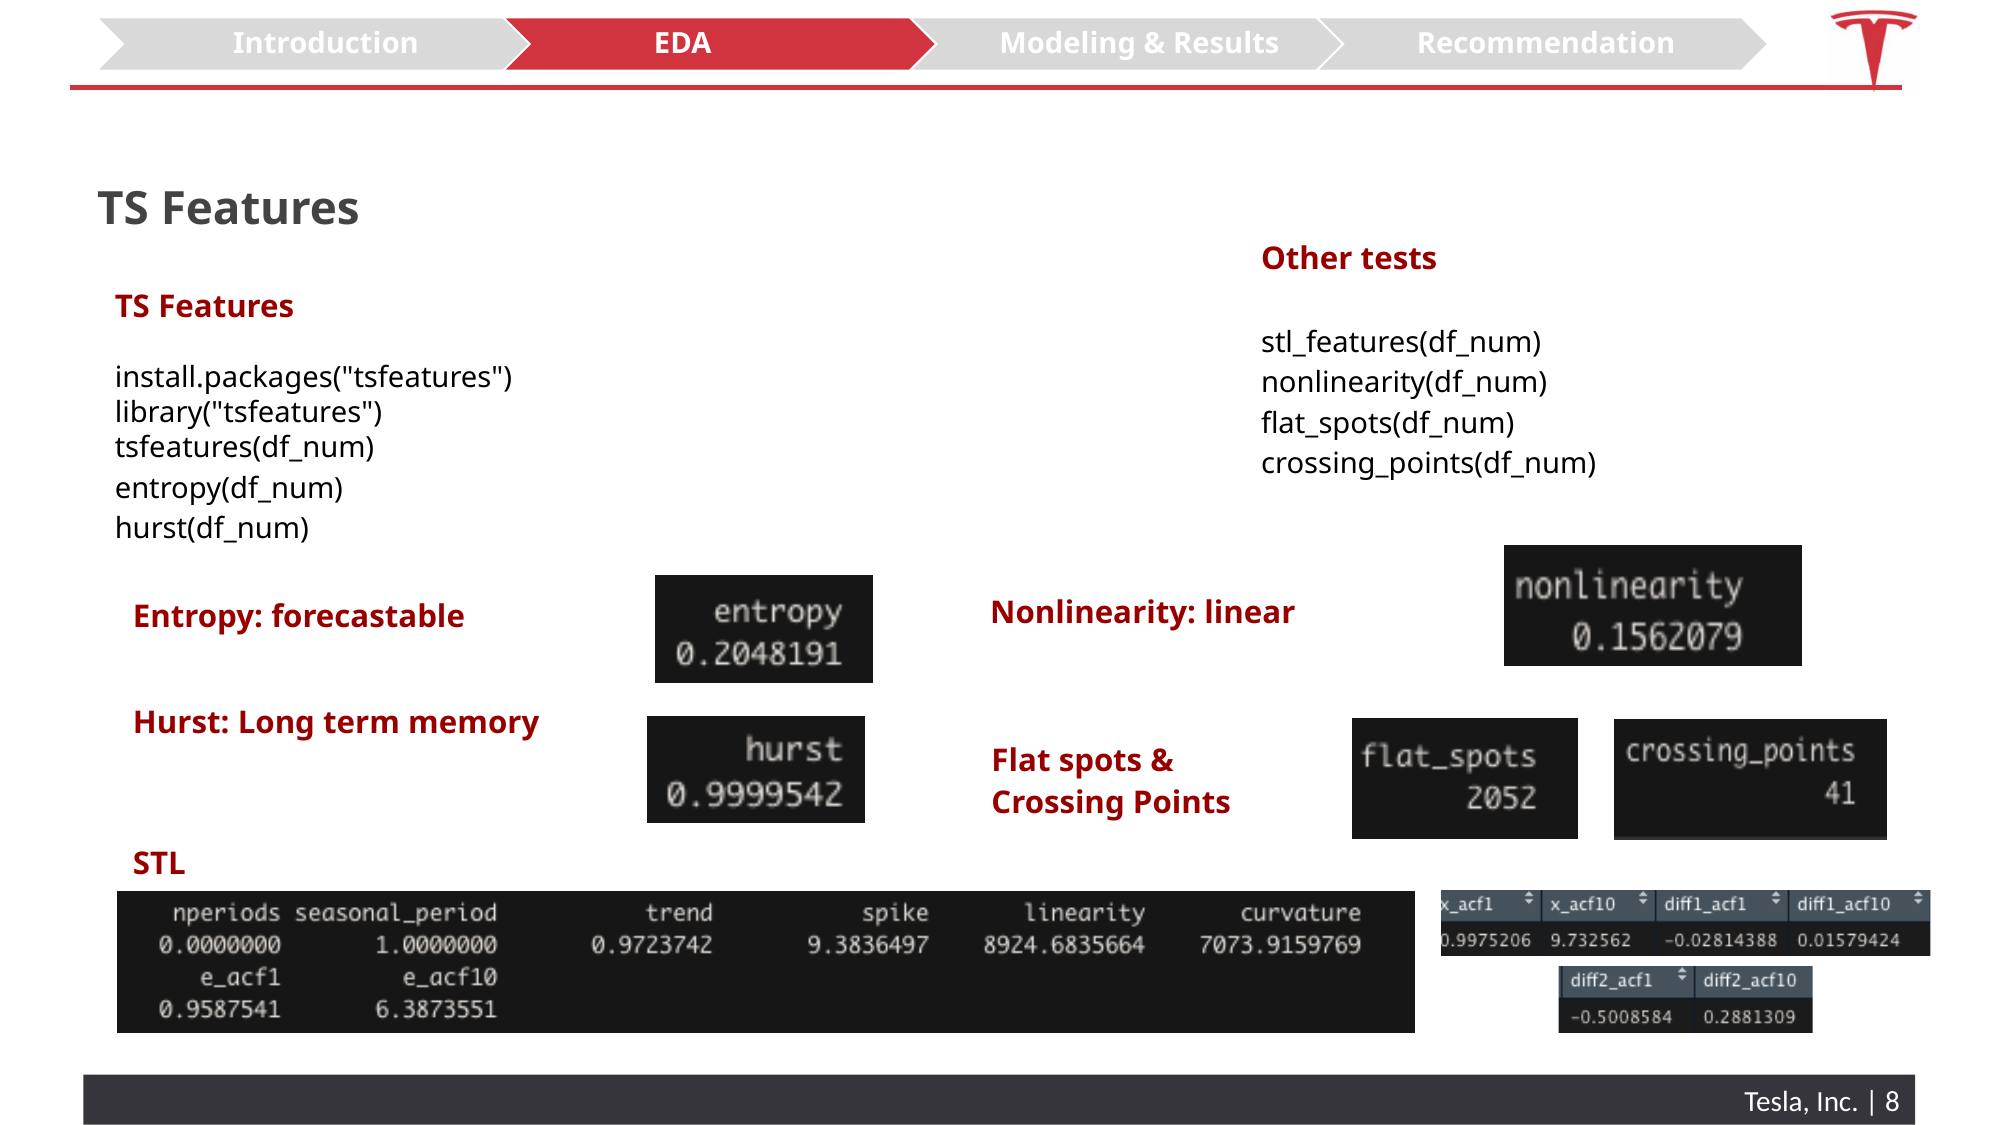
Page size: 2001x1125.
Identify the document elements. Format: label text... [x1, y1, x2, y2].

picture [1558, 966, 1813, 1033]
picture [117, 891, 1415, 1033]
text_box TS Features install.packages("tsfeatures") library("tsfeatures") tsfeatures(df_num) entropy(df_num) hurst(df_num) [99, 271, 575, 559]
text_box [95, 16, 1769, 71]
text_box Entropy: forecastable [117, 575, 557, 649]
picture [1614, 719, 1888, 840]
text_box Nonlinearity: linear [975, 571, 1414, 645]
picture [647, 716, 866, 823]
text_box Hurst: Long term memory [117, 681, 557, 755]
text_box Flat spots & Crossing Points [976, 719, 1316, 836]
text_box Tesla, Inc. | 8 [83, 1074, 1916, 1125]
picture [1827, 7, 1921, 97]
picture [1352, 718, 1578, 839]
text_box Other tests stl_features(df_num) nonlinearity(df_num) flat_spots(df_num) crossing_points(df_num) [1246, 217, 1685, 495]
picture [655, 575, 873, 683]
text_box STL [117, 822, 557, 891]
text_box TS Features [82, 136, 557, 249]
picture [1503, 545, 1802, 666]
picture [1440, 890, 1931, 959]
